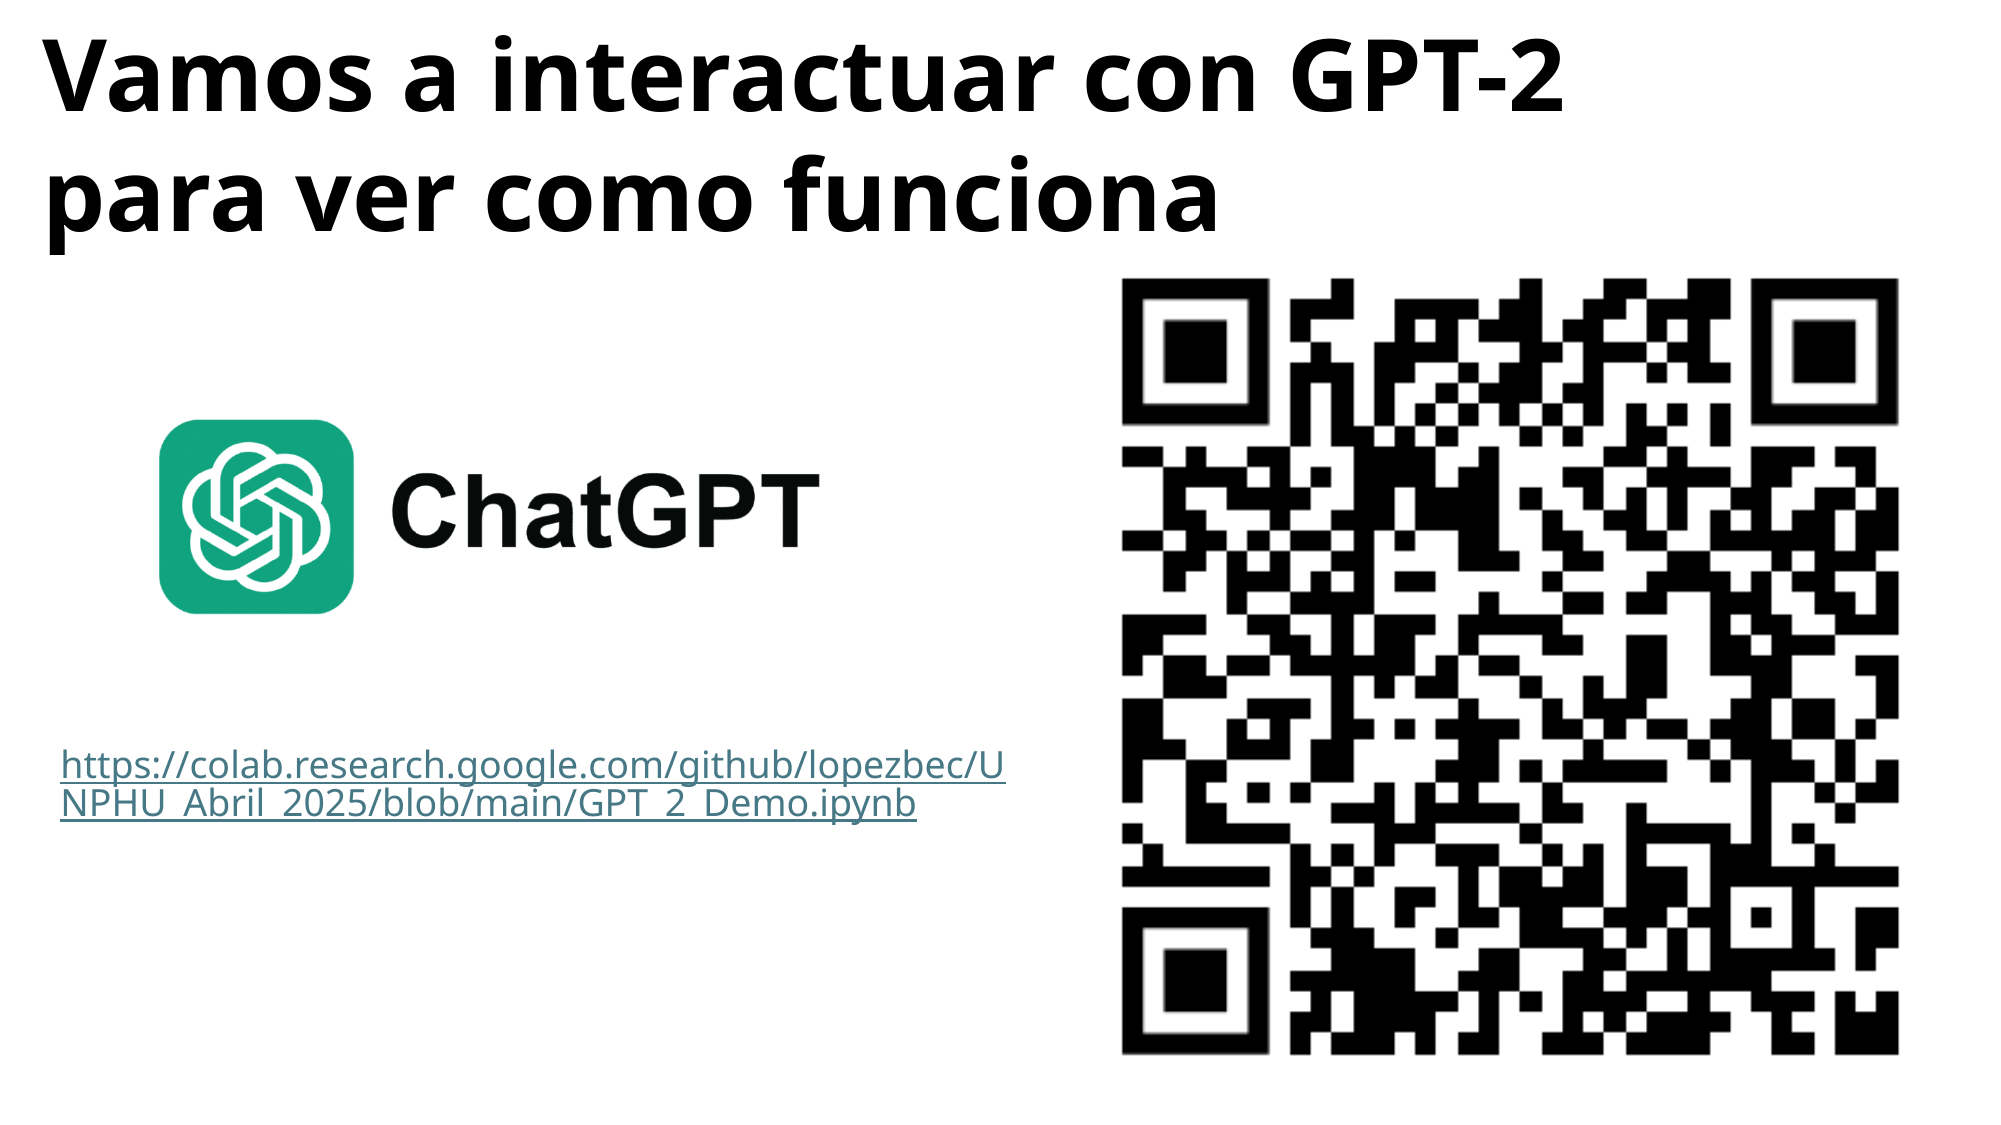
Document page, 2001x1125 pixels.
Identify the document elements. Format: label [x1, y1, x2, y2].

picture [151, 407, 827, 635]
text_box [27, 3, 2000, 259]
picture [1107, 260, 1932, 1086]
text_box [45, 733, 1046, 800]
